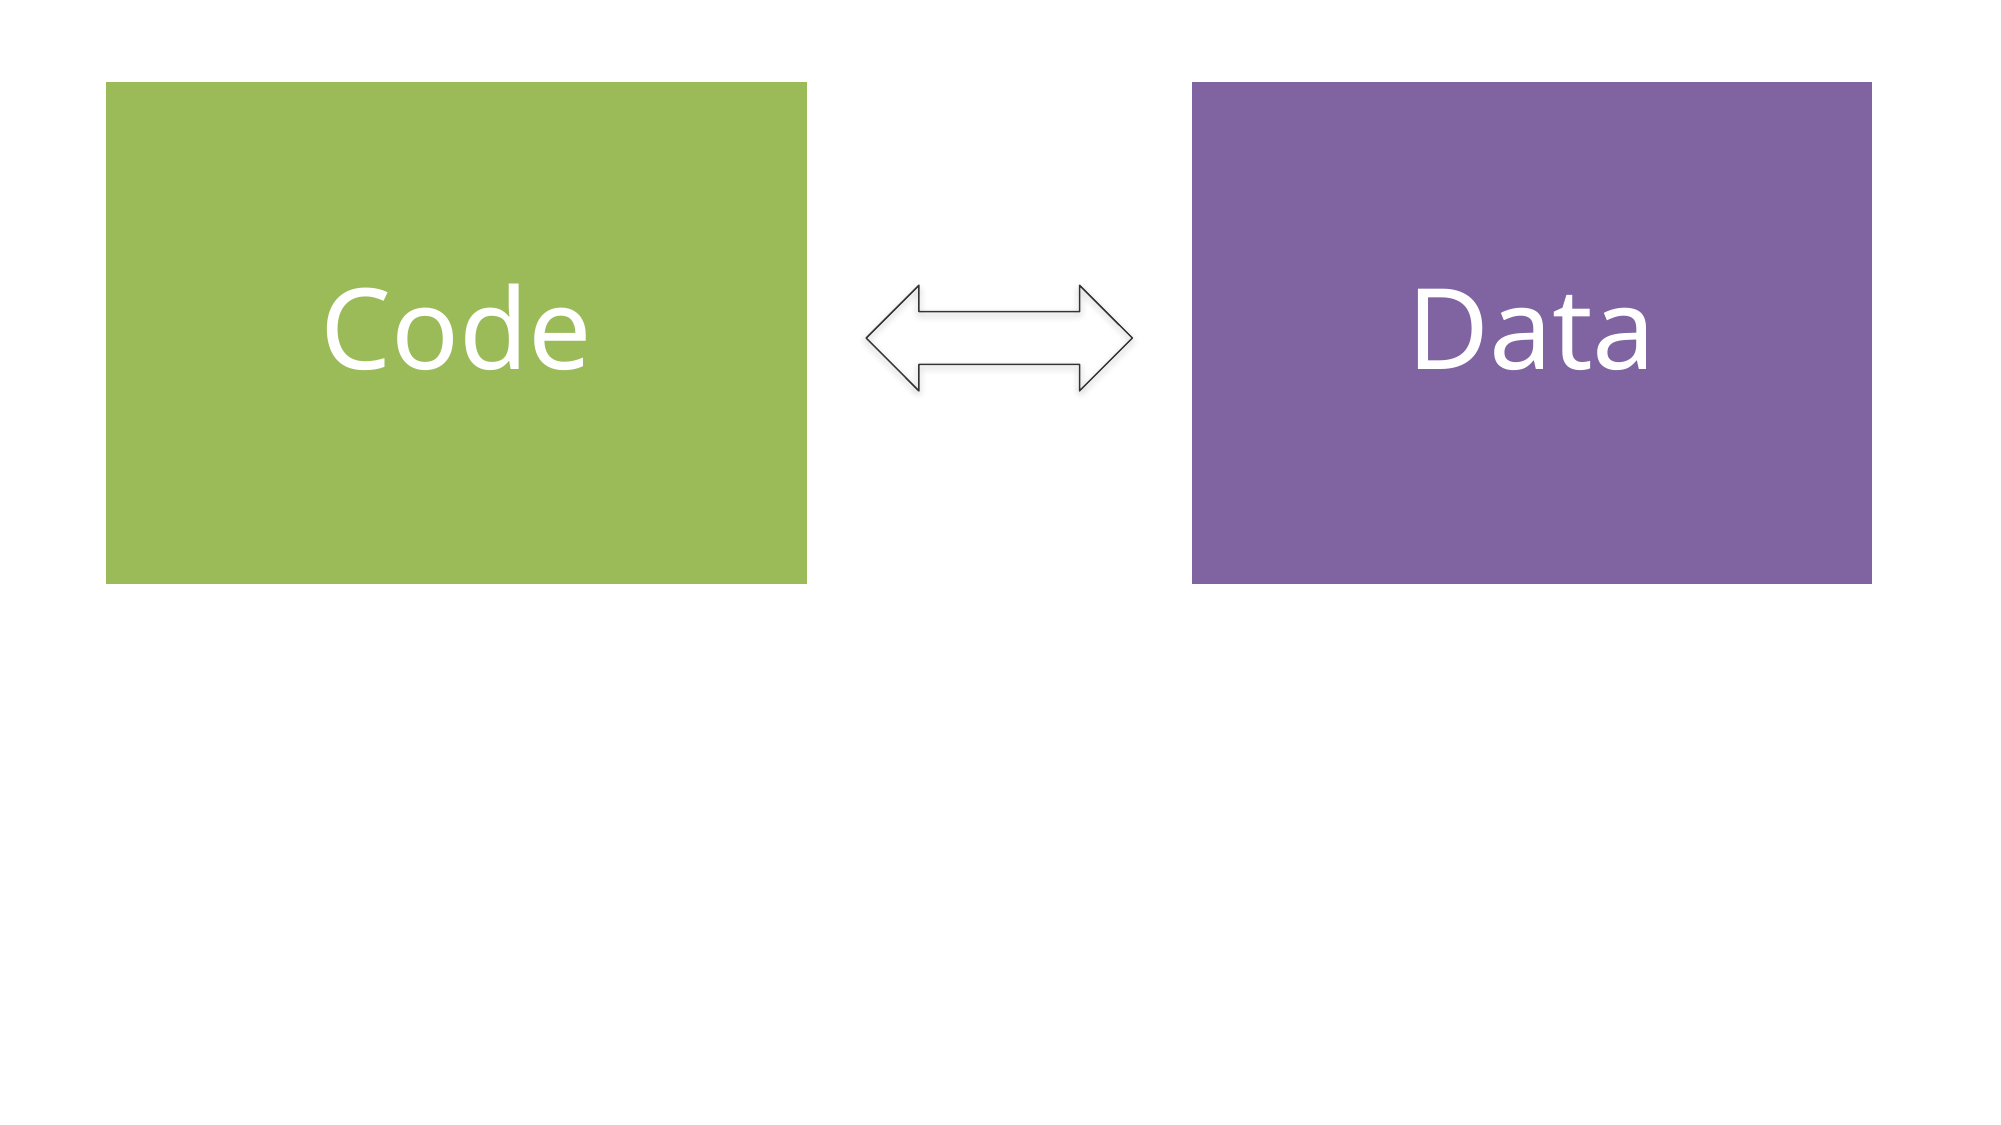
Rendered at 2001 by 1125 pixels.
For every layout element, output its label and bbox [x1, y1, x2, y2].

text_box [103, 80, 1875, 587]
